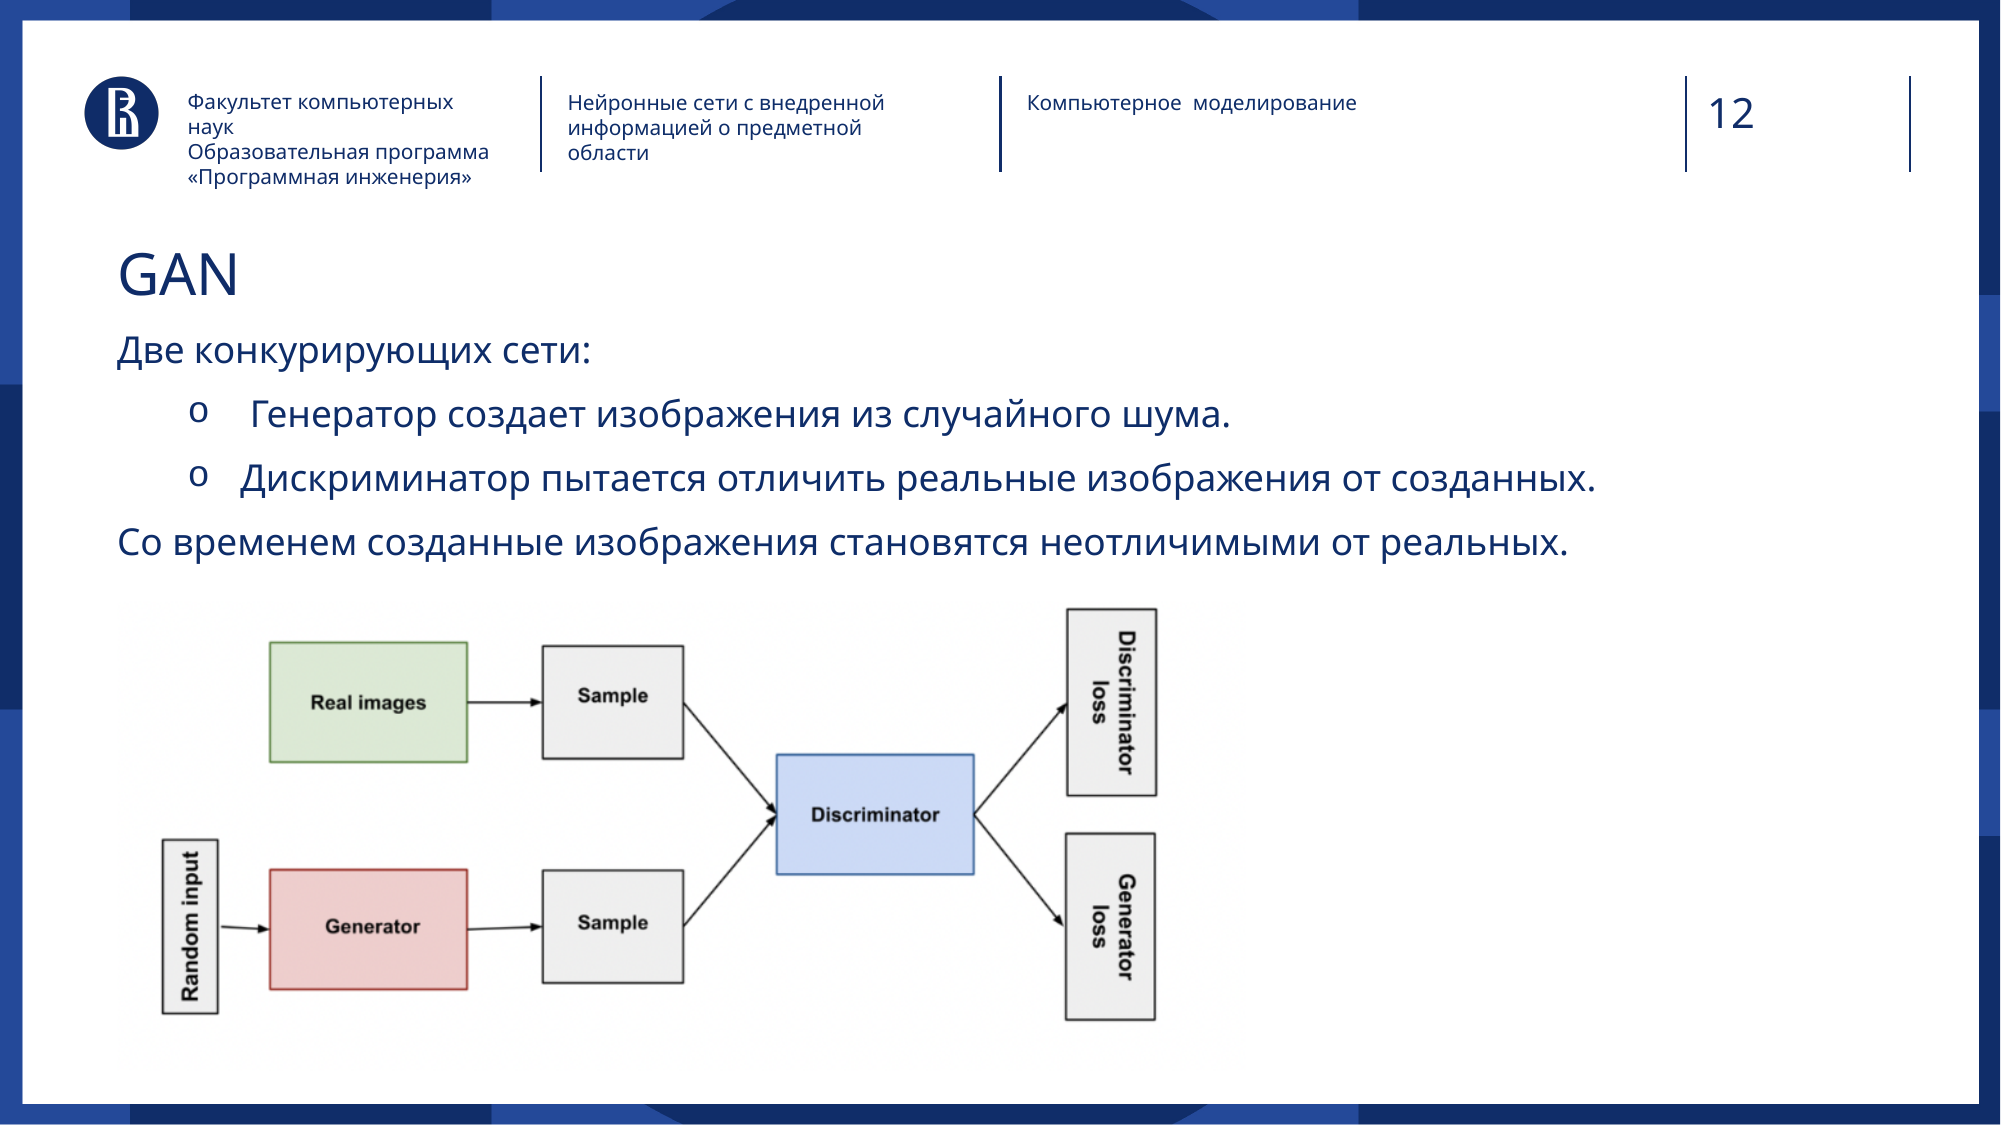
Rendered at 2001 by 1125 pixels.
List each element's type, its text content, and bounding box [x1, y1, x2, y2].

list Компьютерное моделирование [1026, 90, 1367, 157]
list Нейронные сети с внедренной информацией о предметной области [567, 90, 907, 157]
title GAN [117, 237, 1204, 326]
list Две конкурирующих сети: Генератор создает изображения из случайного шума. Дискриминатор пытается отличить реальные изображения от созданных. Со временем созданные изображения становятся неотличимыми от реальных. [117, 326, 1609, 623]
picture [0, 0, 2001, 1125]
list Факультет компьютерных наук Образовательная программа «Программная инженерия» [187, 88, 500, 157]
